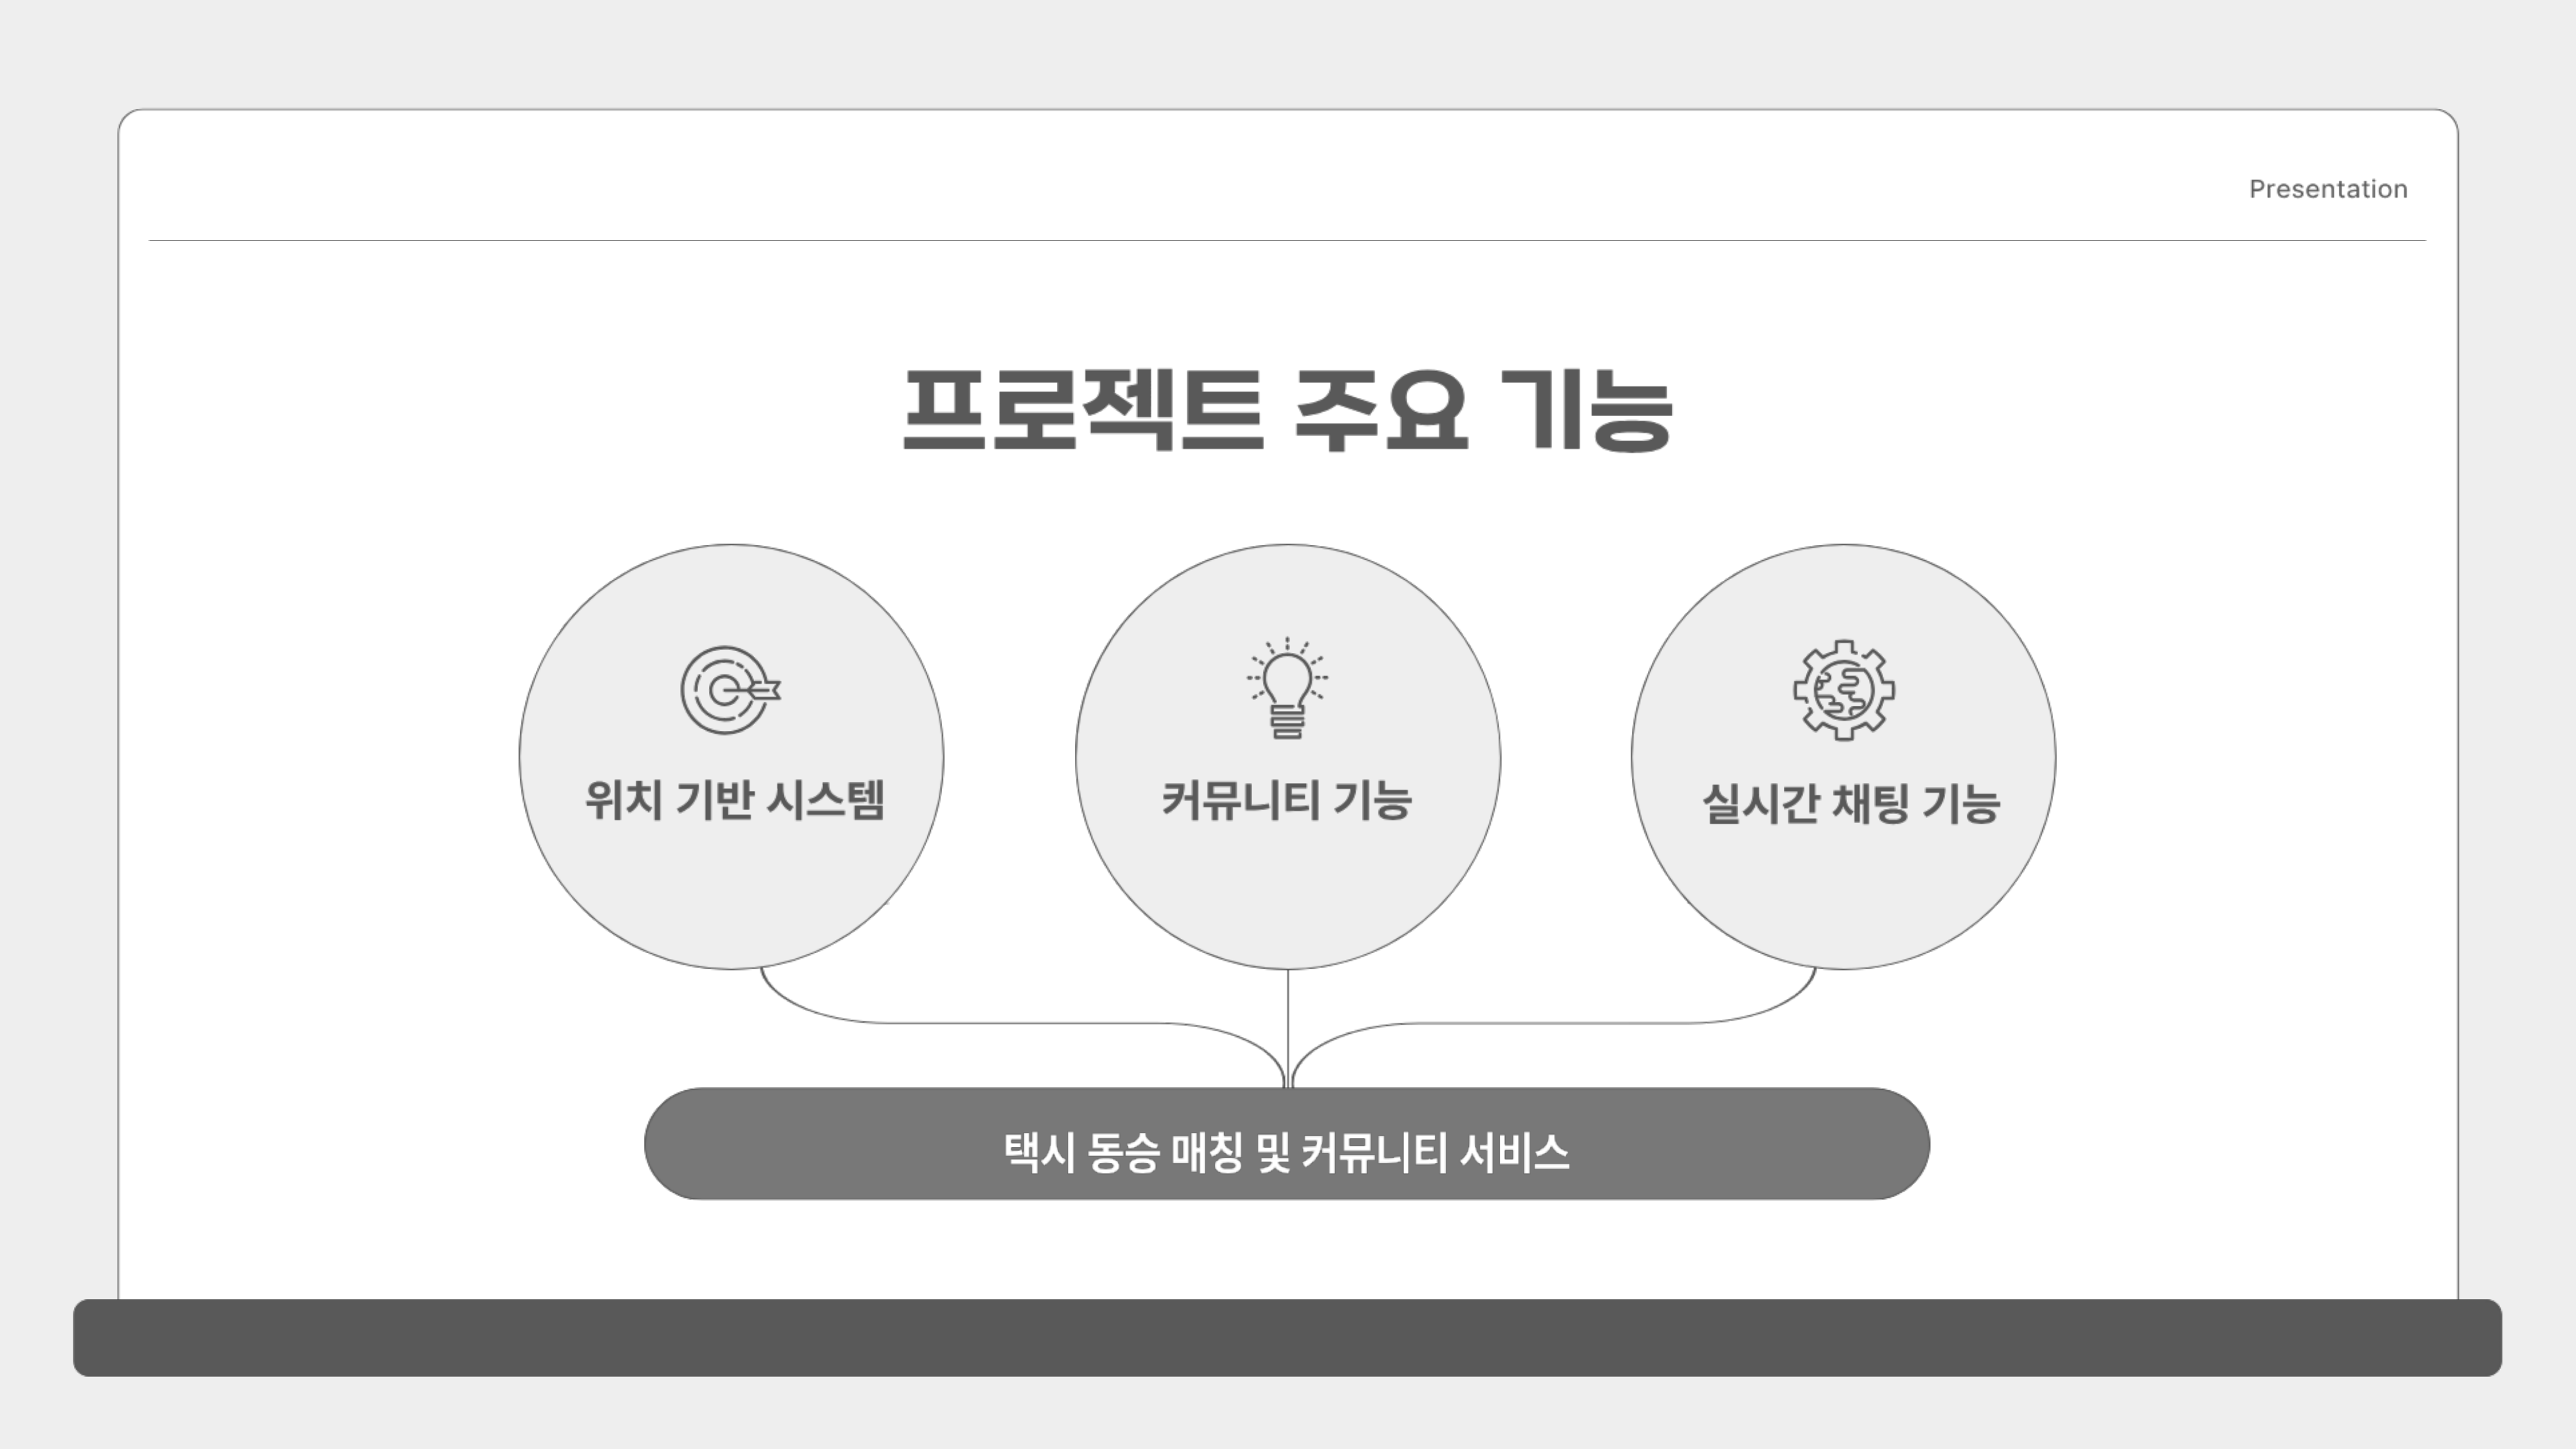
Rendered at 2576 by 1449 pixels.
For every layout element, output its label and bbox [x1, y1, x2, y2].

picture [72, 107, 2504, 1378]
